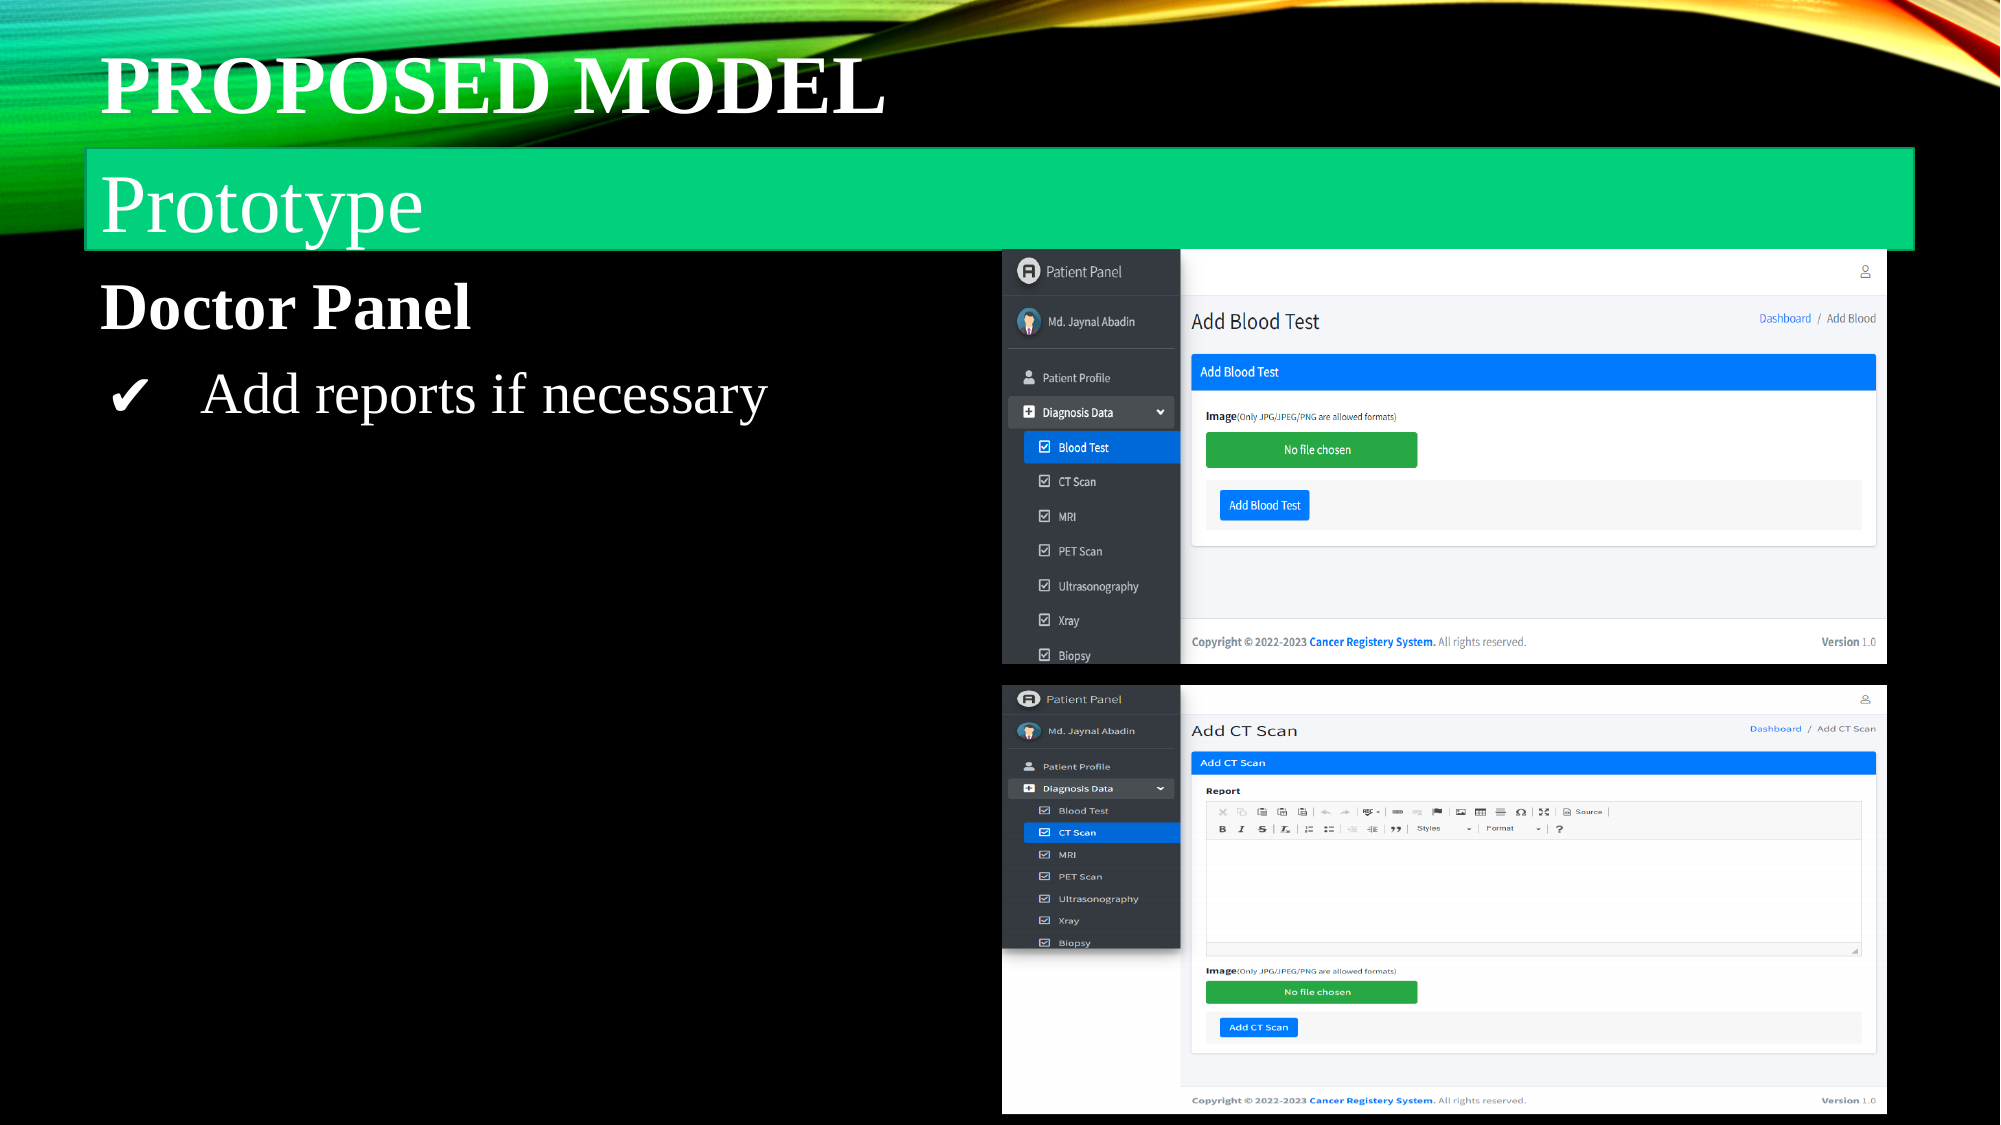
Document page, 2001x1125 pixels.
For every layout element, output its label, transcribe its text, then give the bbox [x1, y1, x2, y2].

text_box Prototype [85, 147, 1915, 250]
text_box Doctor Panel Add reports if necessary [85, 264, 932, 815]
picture [1001, 249, 1887, 664]
title PROPOSED MODEL [85, 59, 1460, 147]
picture [1001, 685, 1887, 1115]
picture [0, 0, 2000, 237]
